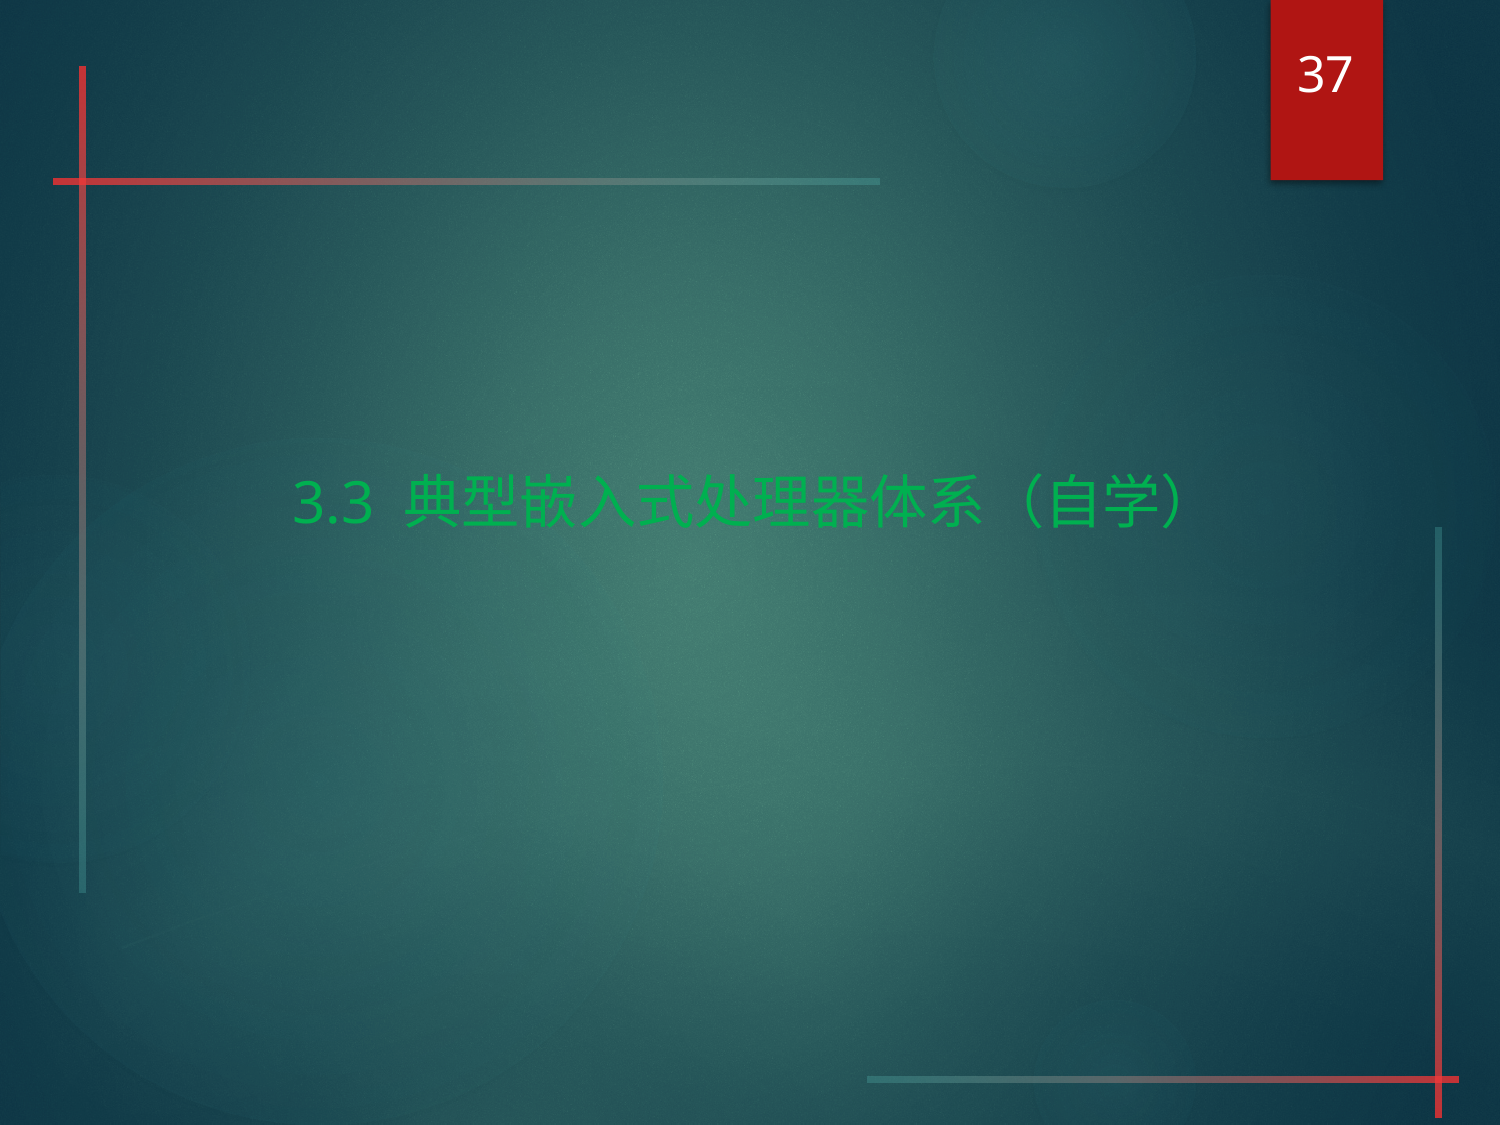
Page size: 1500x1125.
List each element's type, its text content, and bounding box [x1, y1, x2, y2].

list 3.3 典型嵌入式处理器体系（自学） [93, 469, 1418, 555]
slide_number 37 [1273, 48, 1378, 119]
